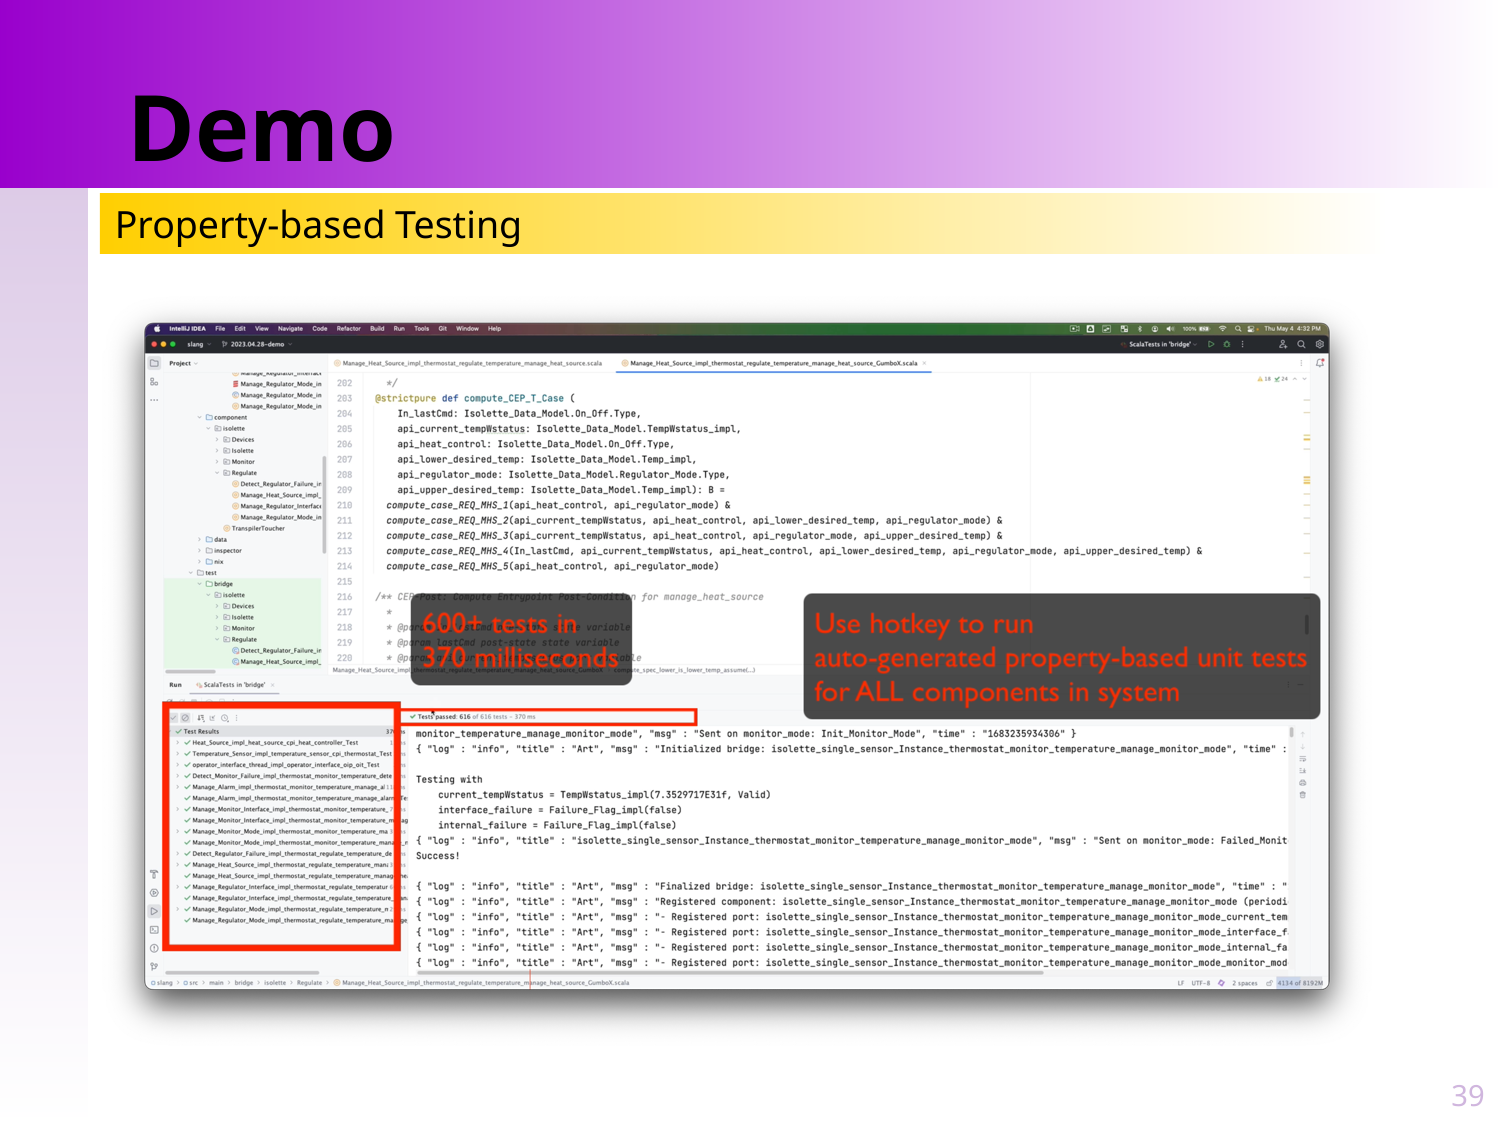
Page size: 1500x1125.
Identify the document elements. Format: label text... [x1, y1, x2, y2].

slide_number 39 [1424, 1049, 1500, 1125]
picture [99, 291, 1376, 1051]
text_box Property-based Testing [99, 193, 1386, 254]
title Demo [112, 0, 1451, 188]
